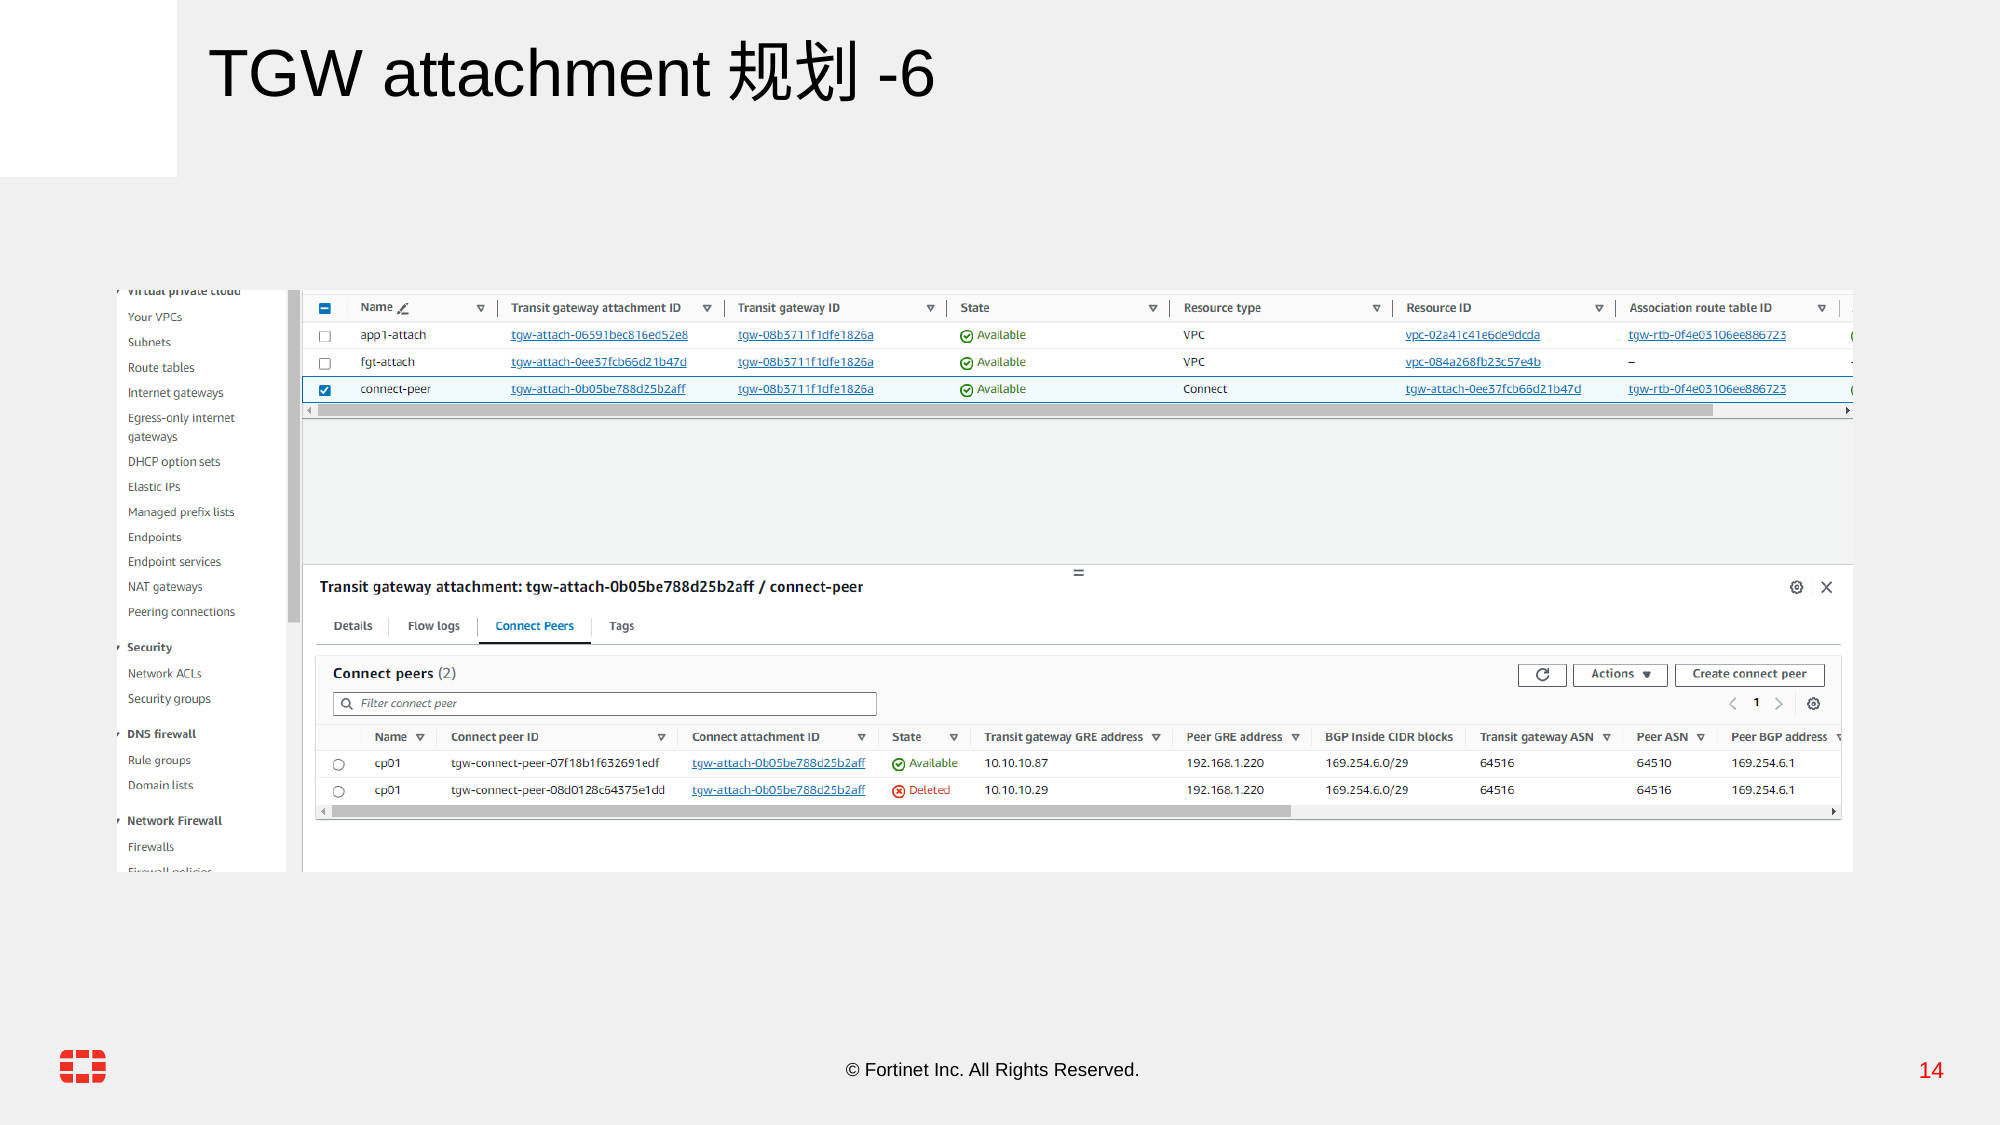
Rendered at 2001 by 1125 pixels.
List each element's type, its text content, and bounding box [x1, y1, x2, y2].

picture [117, 290, 1853, 872]
text_box TGW attachment规划-6 [193, 31, 952, 119]
